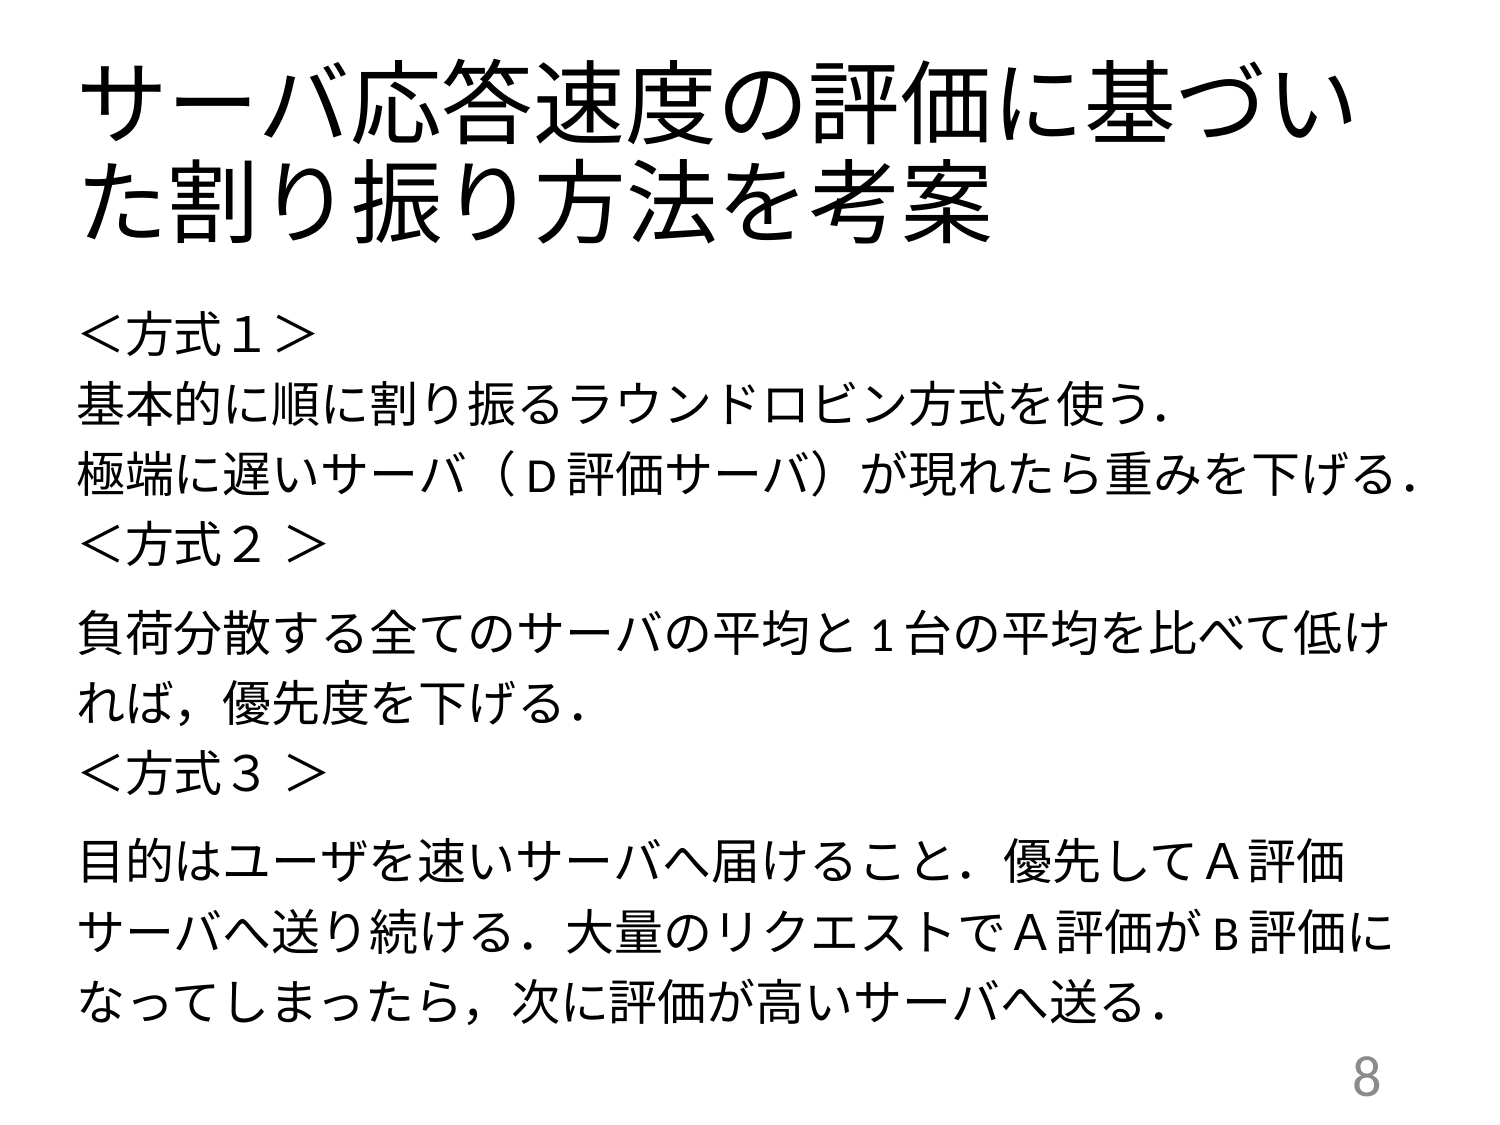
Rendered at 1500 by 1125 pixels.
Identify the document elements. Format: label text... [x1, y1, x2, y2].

list ＜方式１＞ 基本的に順に割り振るラウンドロビン方式を使う． 極端に遅いサーバ（D評価サーバ）が現れたら重みを下げる． ＜方式２ ＞ 負荷分散する全てのサーバの平均と1台の平均を比べて低ければ，優先度を下げる． ＜方式３ ＞ 目的はユーザを速いサーバへ届けること．優先してＡ評価サーバへ送り続ける．大量のリクエストでＡ評価がB評価になってしまったら，次に評価が高いサーバへ送る． [61, 302, 1439, 1073]
slide_number 8 [1059, 1042, 1397, 1103]
title サーバ応答速度の評価に基づいた割り振り方法を考案 [61, 48, 1451, 266]
